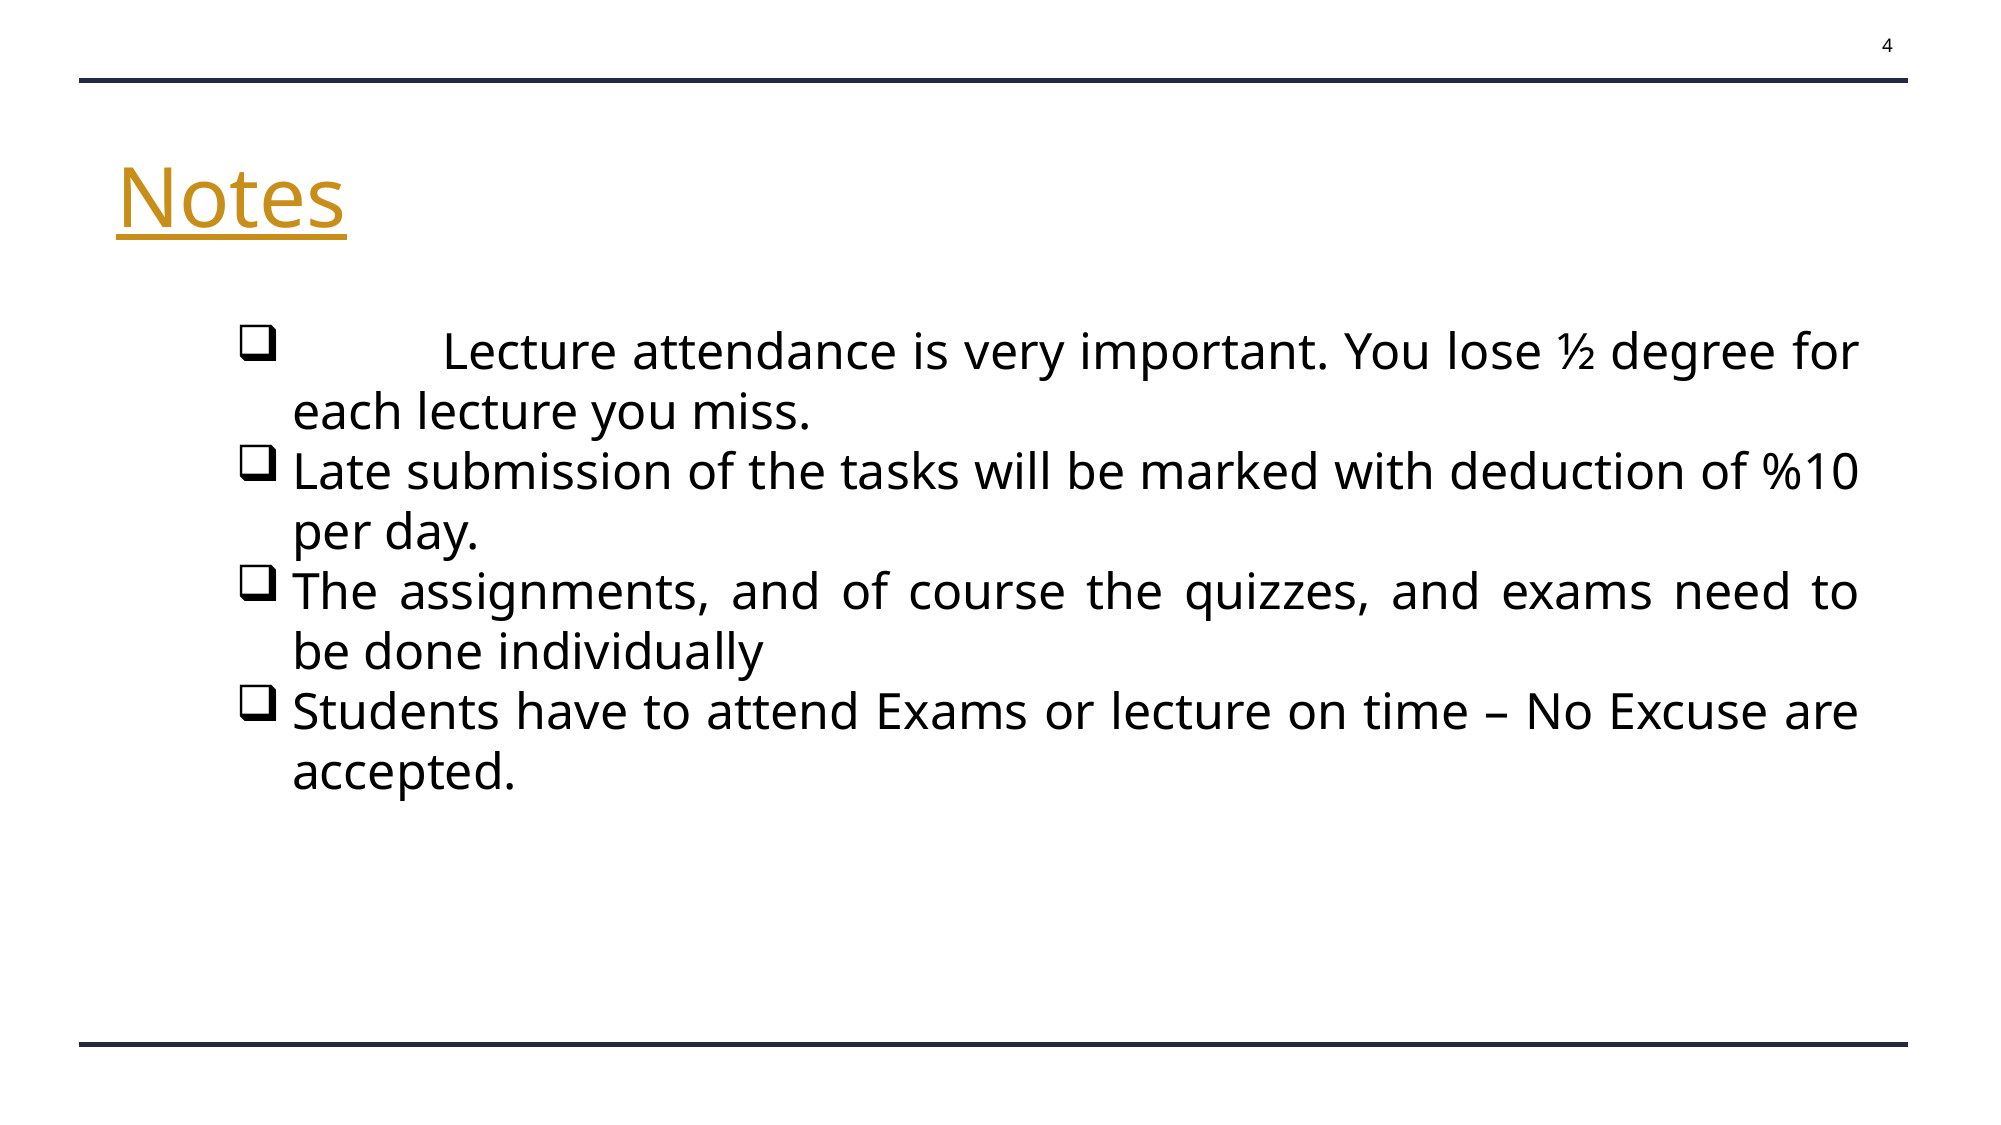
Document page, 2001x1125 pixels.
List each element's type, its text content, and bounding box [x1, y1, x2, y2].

text_box Lecture attendance is very important. You lose ½ degree for each lecture you miss. Late submission of the tasks will be marked with deduction of %10 per day. The assignments, and of course the quizzes, and exams need to be done individually Students have to attend Exams or lecture on time – No Excuse are accepted. [221, 312, 1877, 808]
text_box Notes [101, 137, 1877, 252]
slide_number 4 [1802, 16, 1908, 77]
